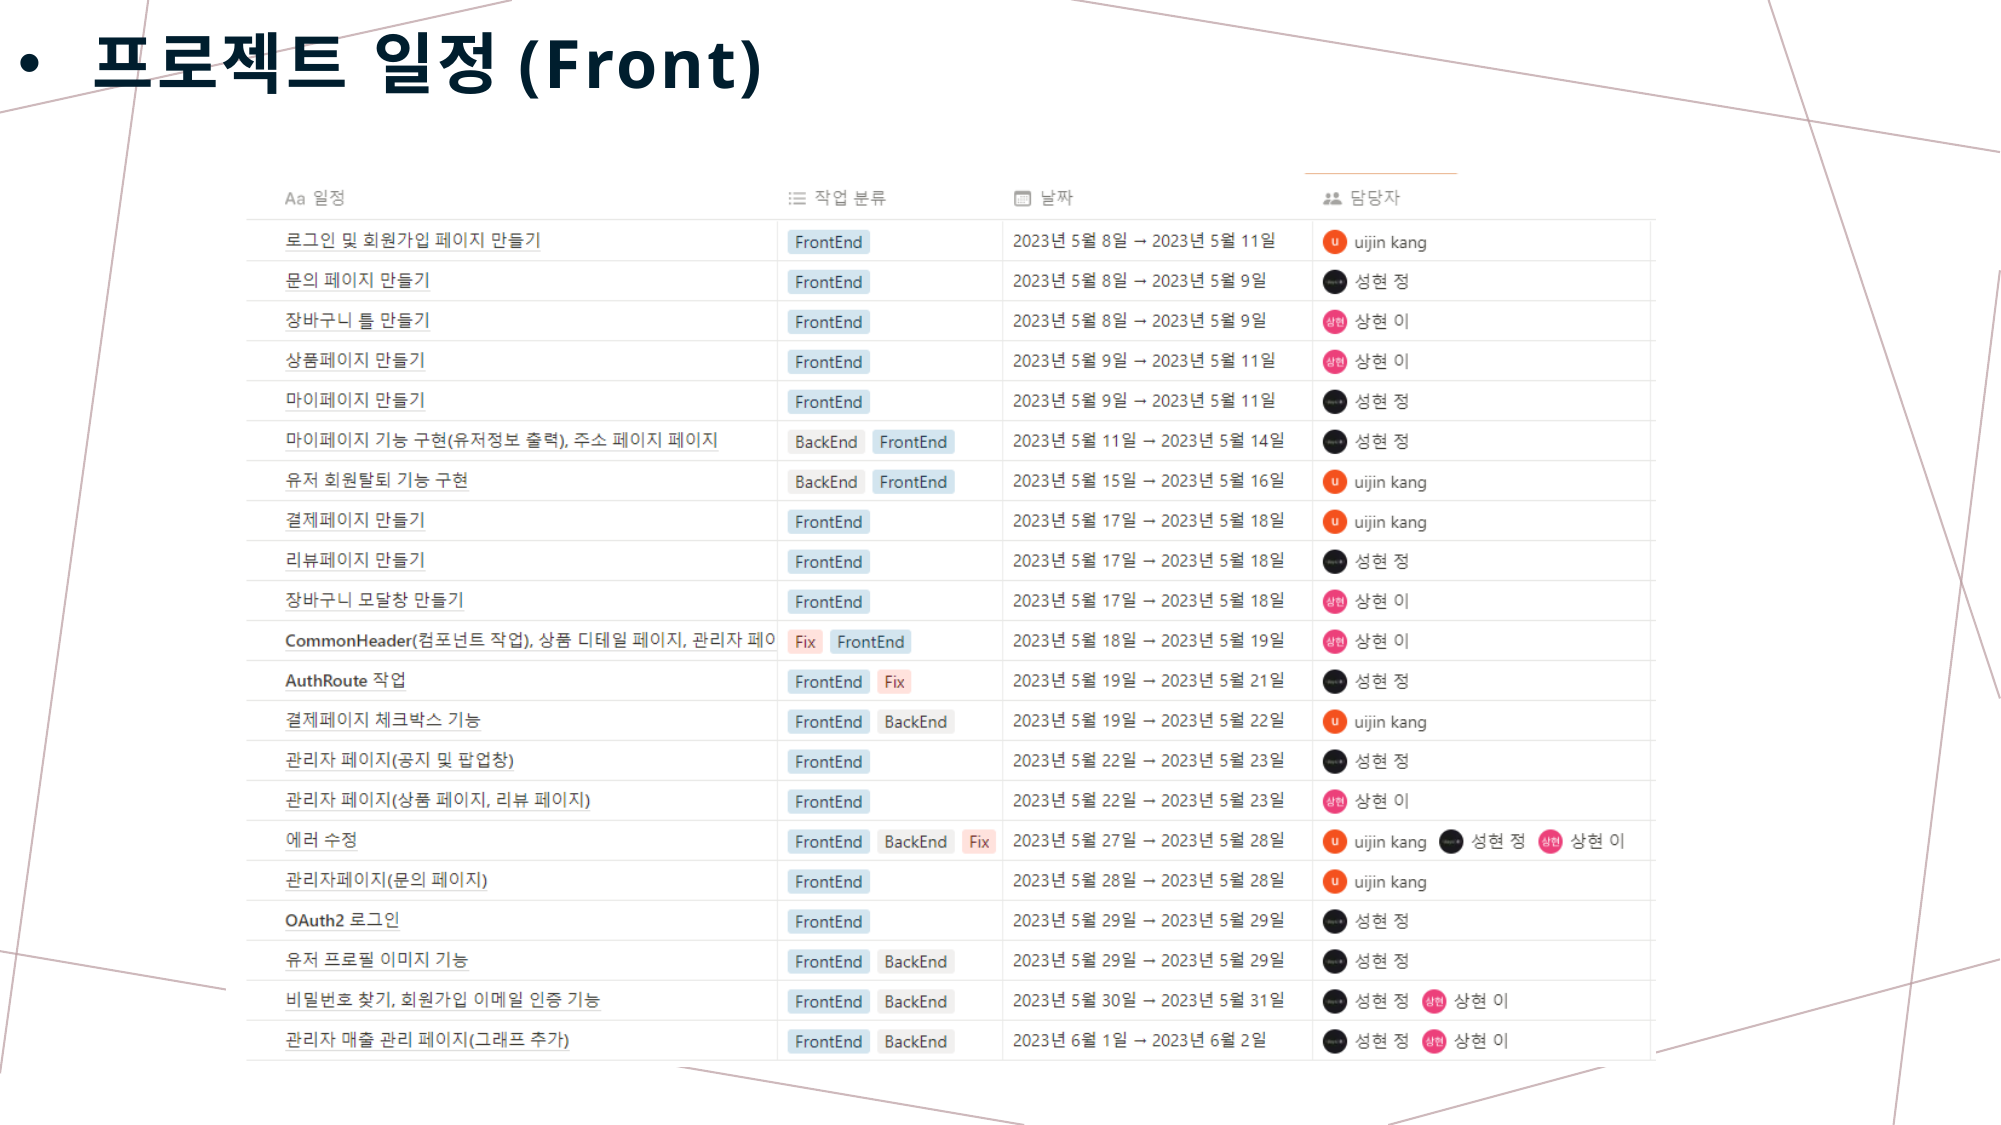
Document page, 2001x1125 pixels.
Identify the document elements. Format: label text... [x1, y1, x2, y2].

title 프로젝트 일정(Front) [0, 0, 964, 118]
picture [226, 173, 1656, 1067]
